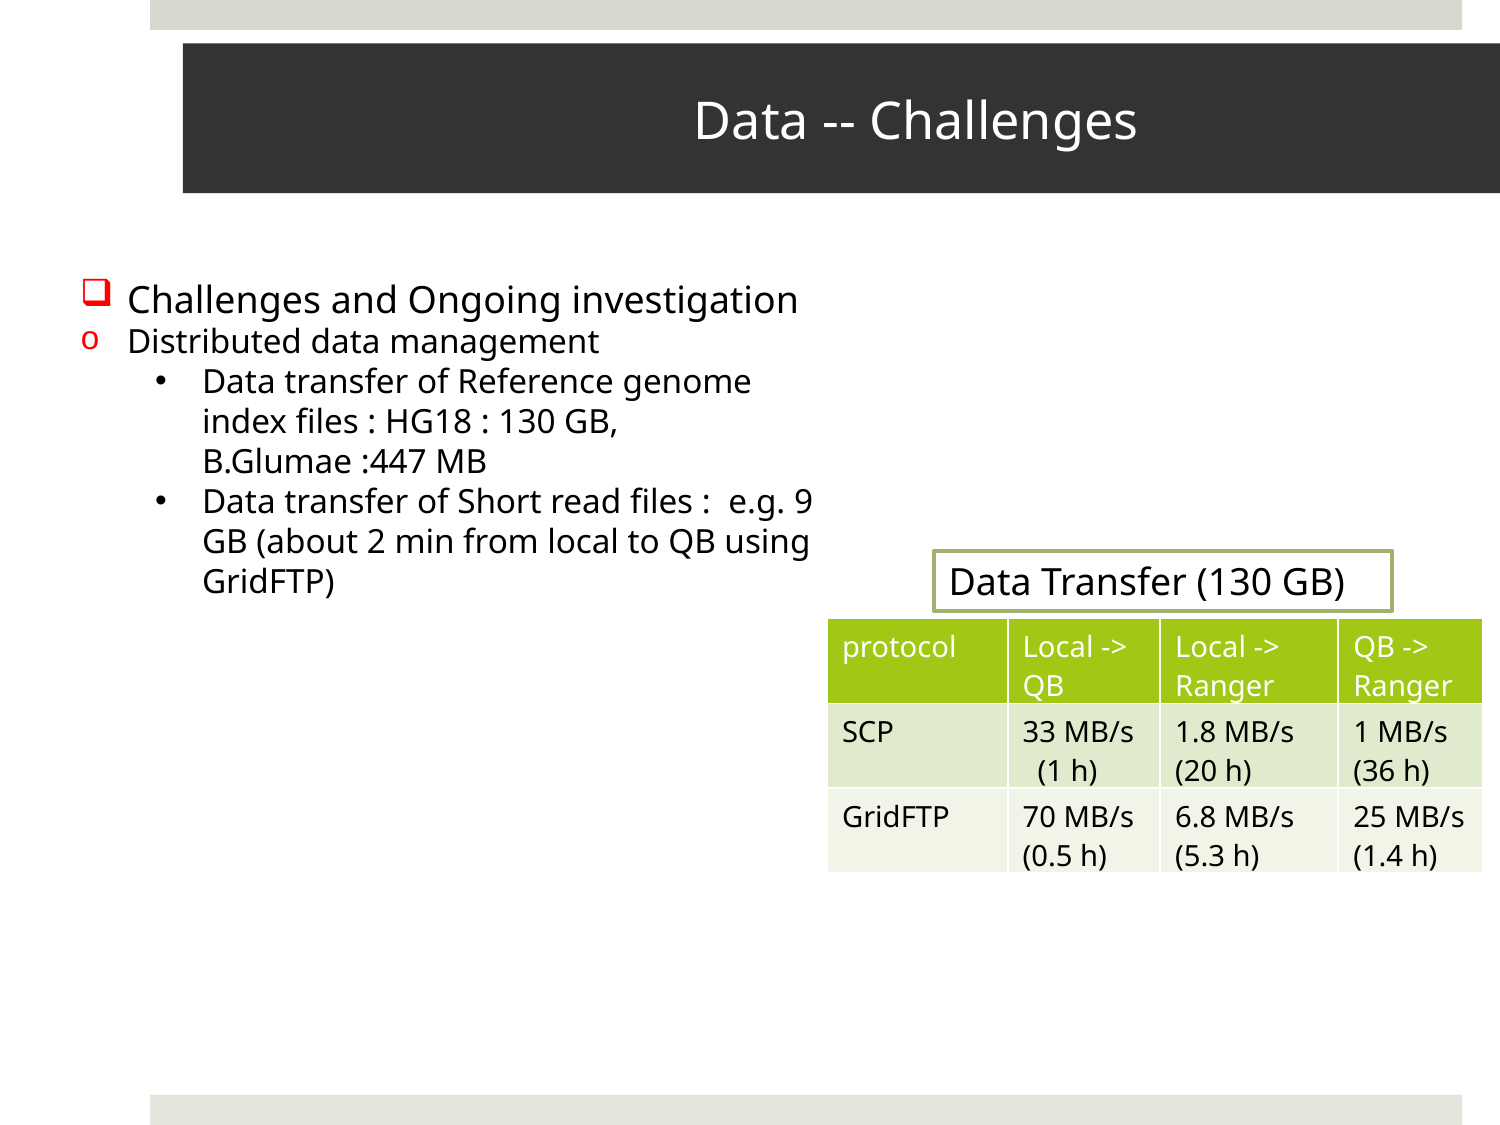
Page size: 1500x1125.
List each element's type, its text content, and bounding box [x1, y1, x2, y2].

title Data -- Challenges [182, 43, 1500, 194]
text_box Data Transfer (130 GB) [932, 549, 1394, 613]
table_cell 25 MB/s (1.4 h) [1339, 789, 1482, 872]
table_cell 1.8 MB/s (20 h) [1161, 704, 1337, 787]
table_header protocol [828, 619, 1007, 703]
table_cell 1 MB/s (36 h) [1339, 704, 1482, 787]
table_header Local -> Ranger [1161, 619, 1337, 703]
table_cell GridFTP [828, 789, 1007, 872]
table_cell 6.8 MB/s (5.3 h) [1161, 789, 1337, 872]
table_header Local -> QB [1009, 619, 1159, 703]
text_box Challenges and Ongoing investigation Distributed data management Data transfer of Reference genome index files : HG18 : 130 GB, B.Glumae :447 MB Data transfer of Short read files : e.g. 9 GB (about 2 min from local to QB using GridFTP) [65, 268, 855, 608]
table_header QB -> Ranger [1339, 619, 1482, 703]
table_cell 33 MB/s (1 h) [1009, 704, 1159, 787]
table_cell 70 MB/s (0.5 h) [1009, 789, 1159, 872]
table_cell SCP [828, 704, 1007, 787]
